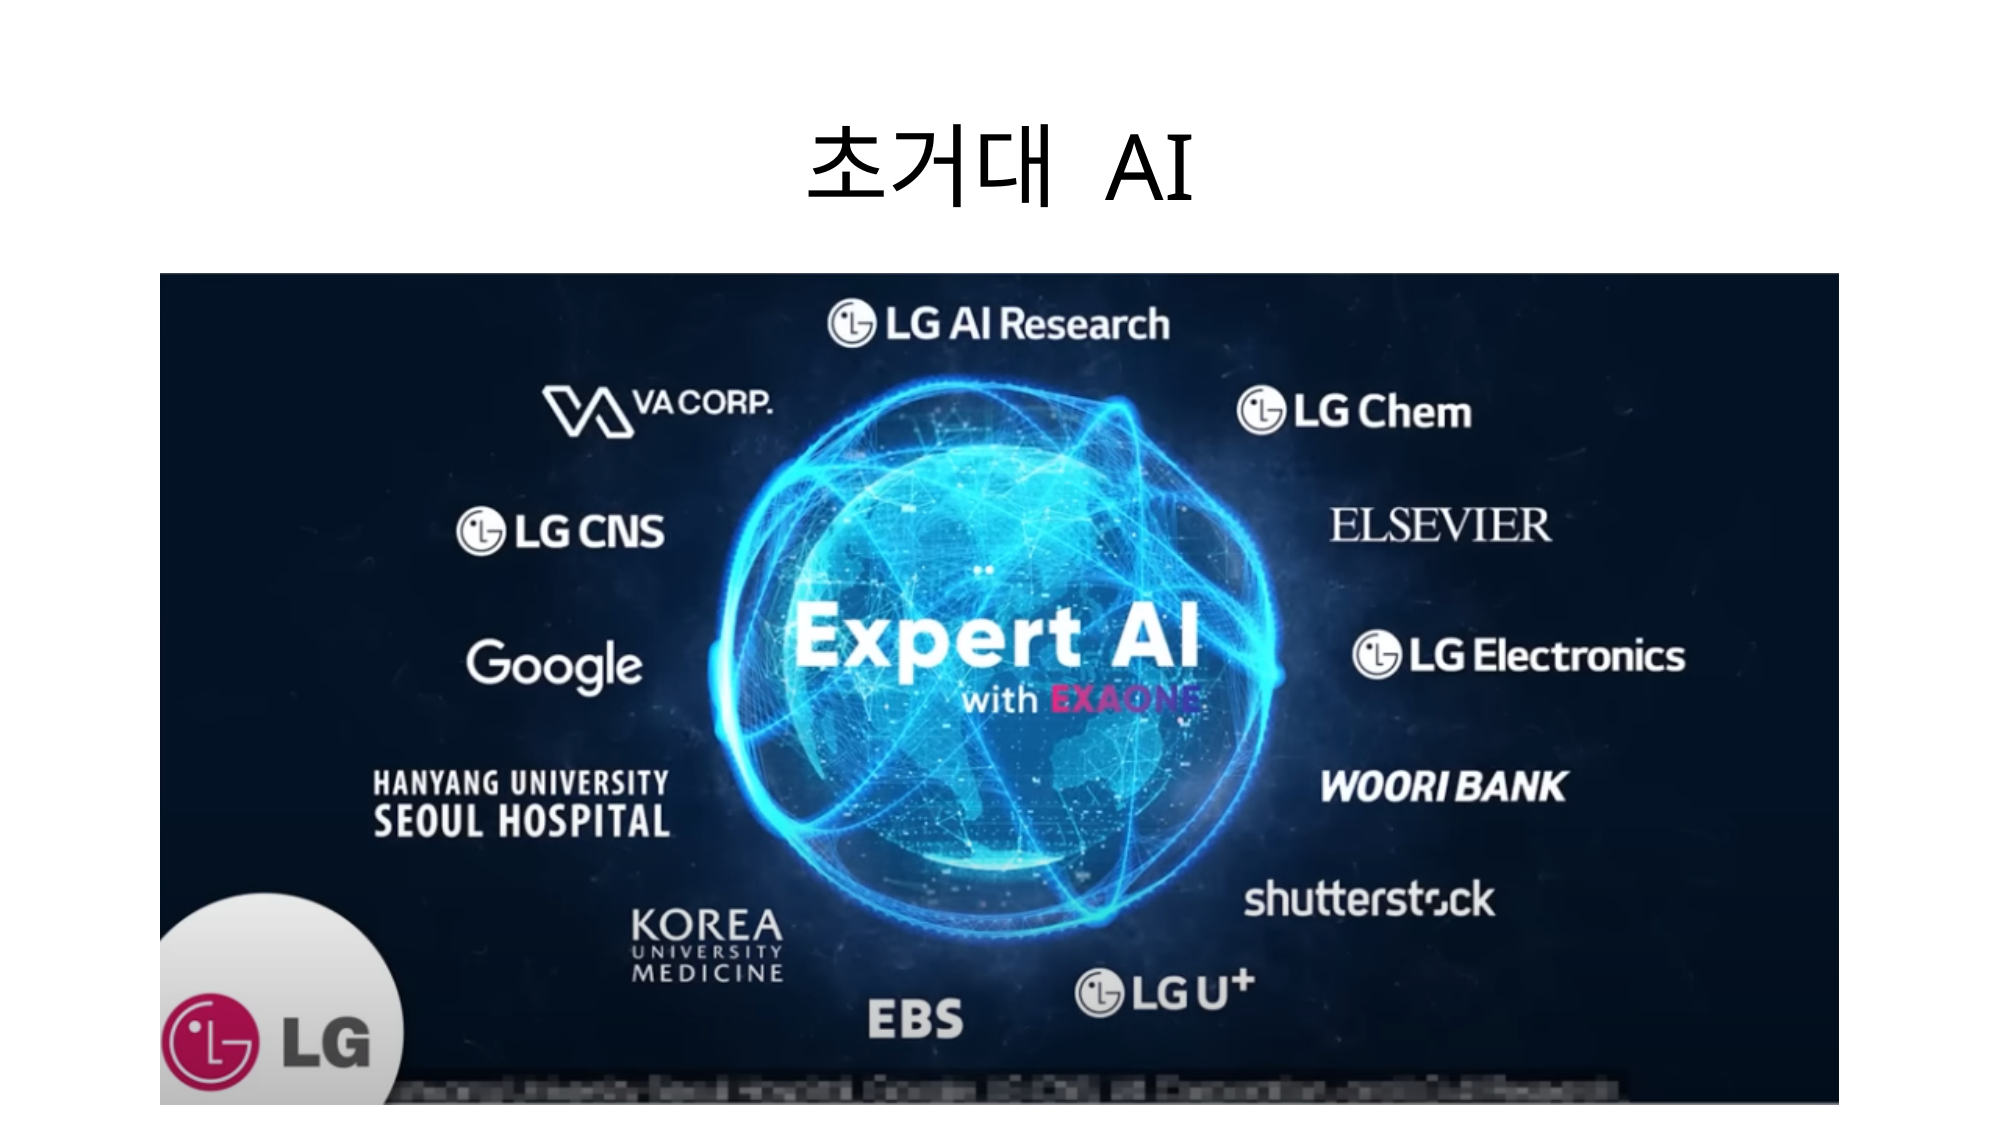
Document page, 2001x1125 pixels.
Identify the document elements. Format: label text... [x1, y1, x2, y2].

text_box 초거대 AI [137, 62, 1863, 280]
picture [160, 272, 1839, 1105]
